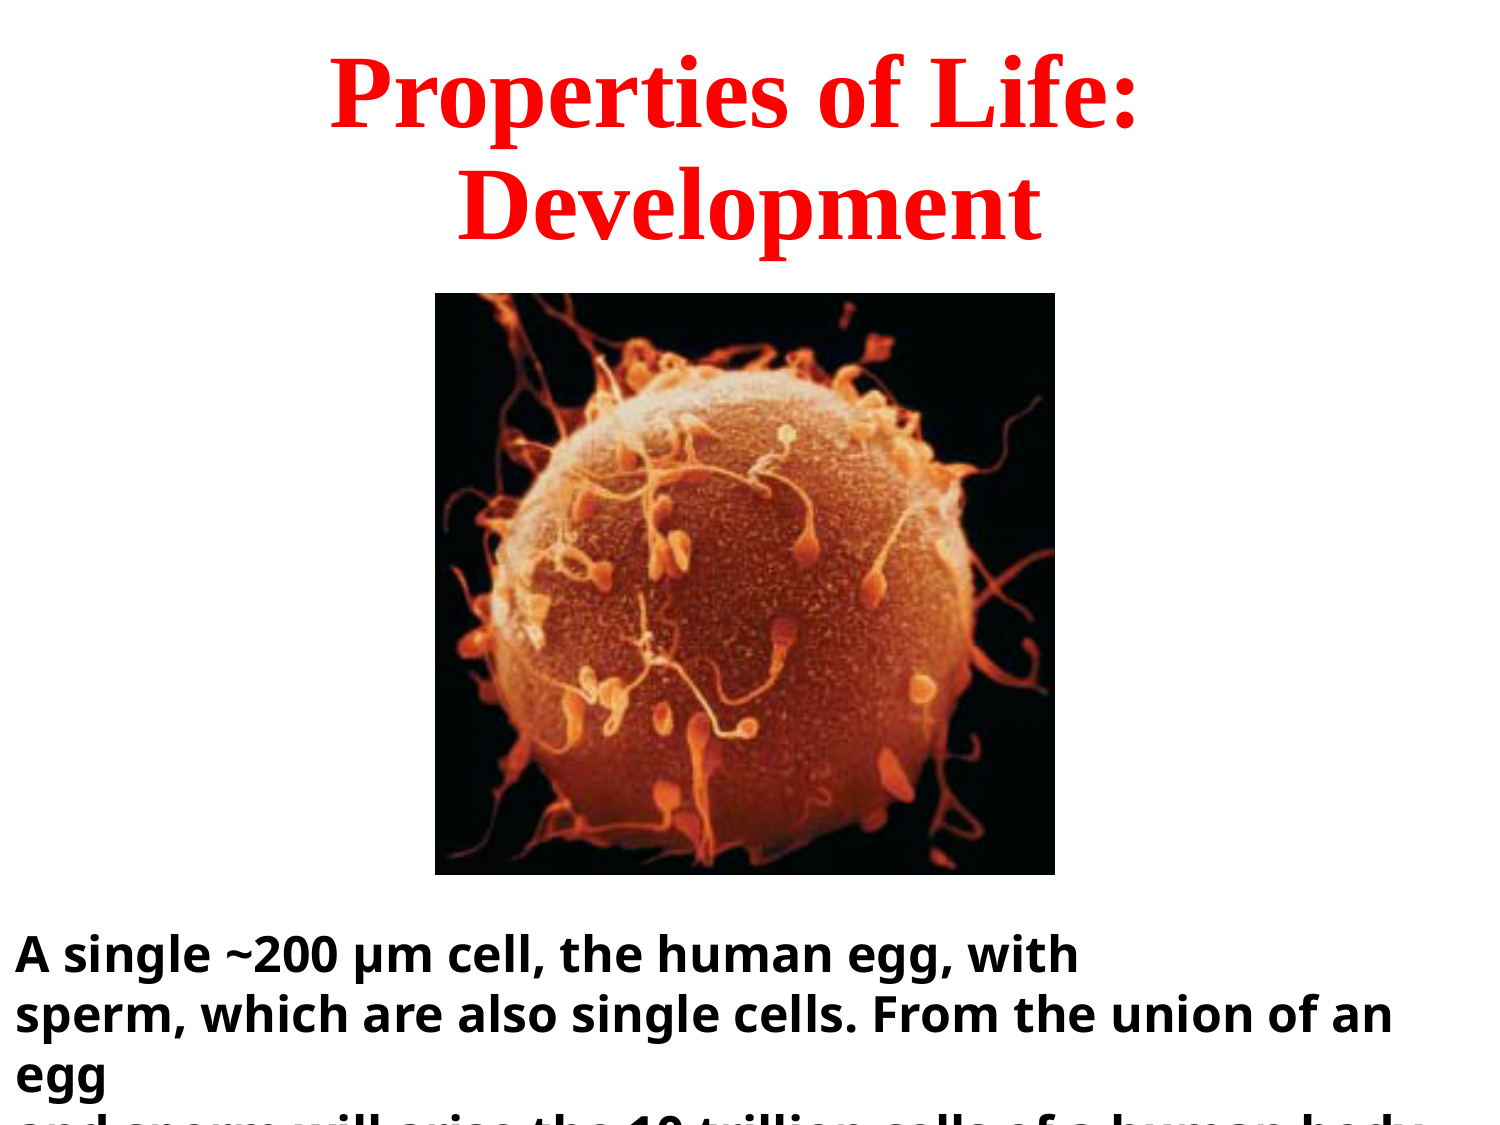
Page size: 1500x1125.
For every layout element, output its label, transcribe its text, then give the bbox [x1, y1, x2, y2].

text_box A single ~200 μm cell, the human egg, with sperm, which are also single cells. From the union of an egg and sperm will arise the 10 trillion cells of a human body. [0, 915, 1500, 1125]
text_box Properties of Life: Development [162, 37, 1338, 213]
picture [435, 292, 1055, 876]
